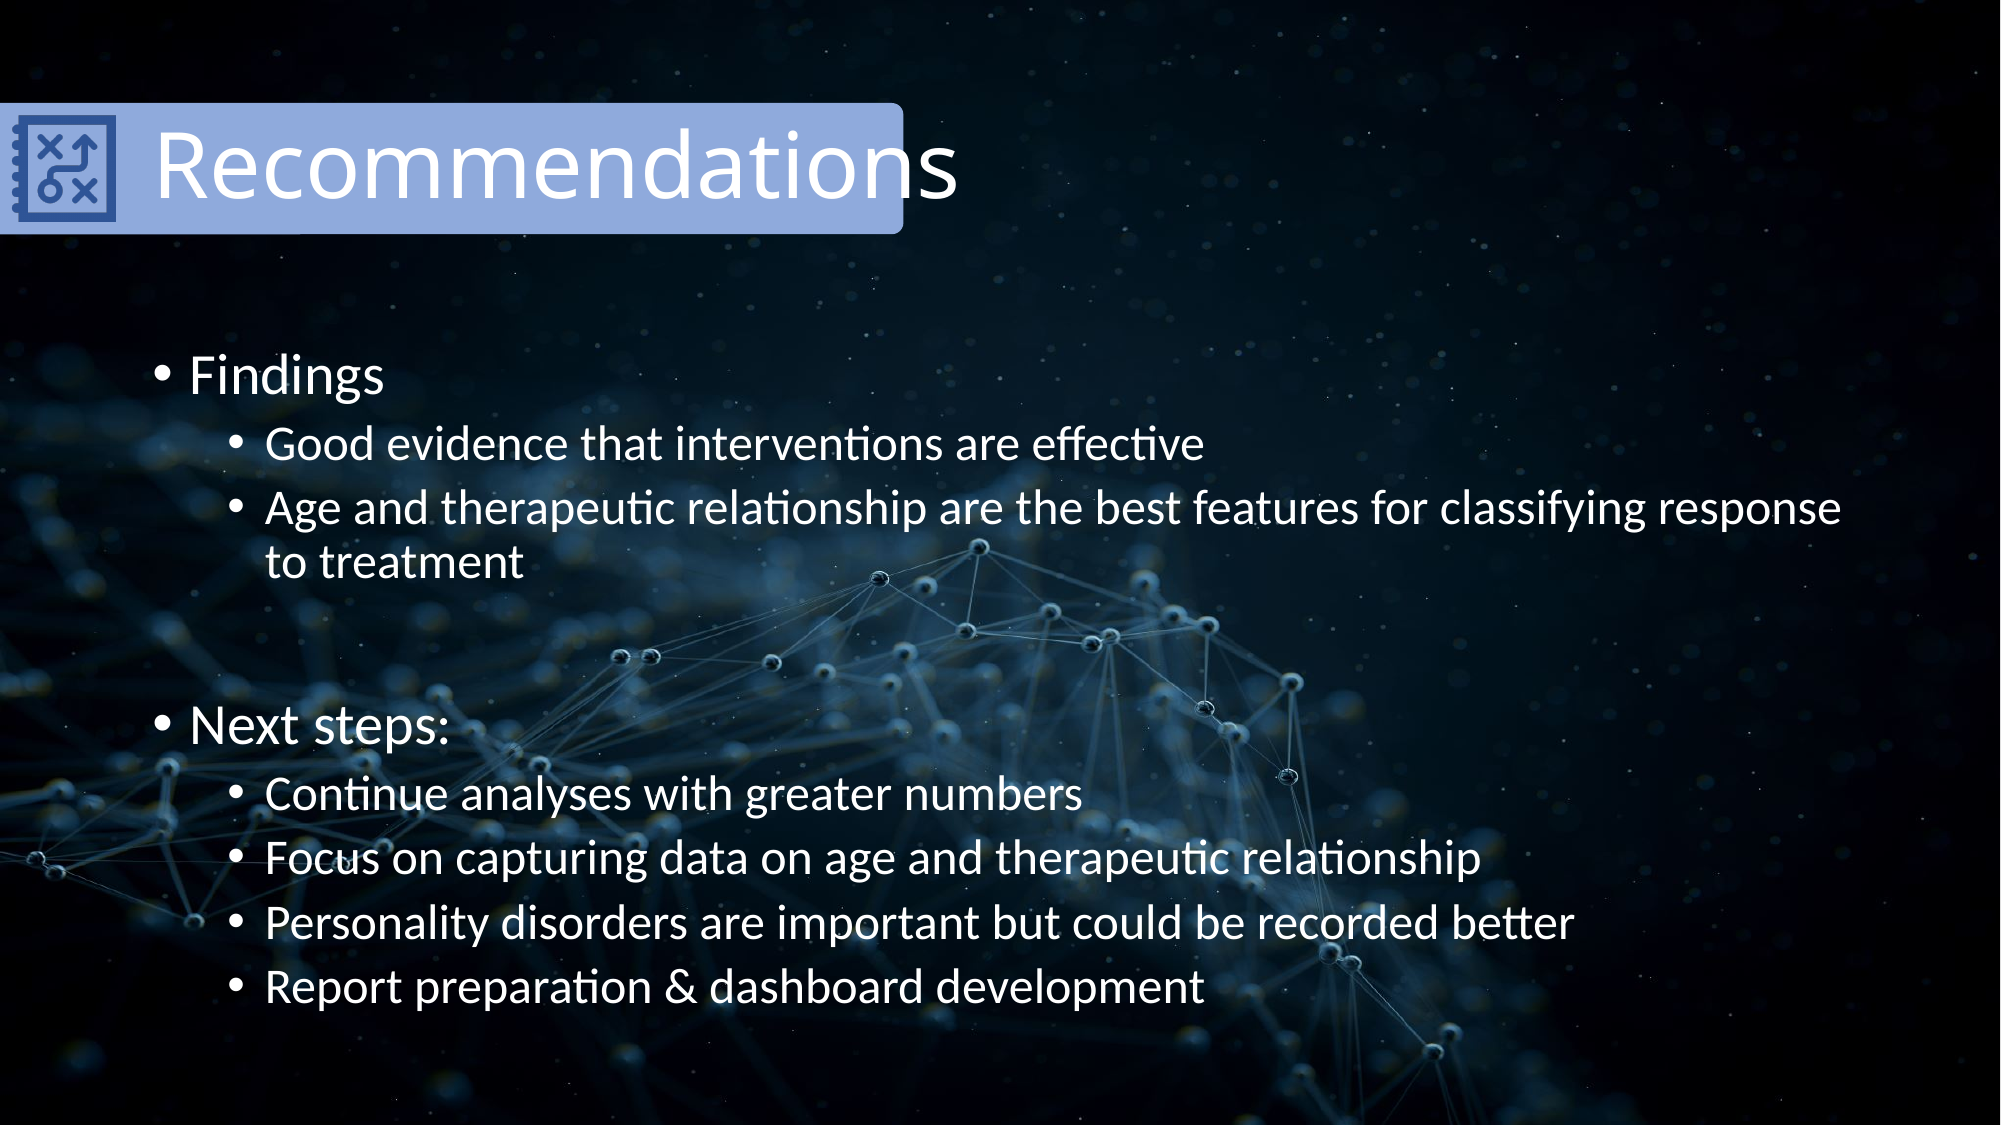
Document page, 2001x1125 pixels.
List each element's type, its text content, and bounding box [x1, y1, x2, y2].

title Recommendations [137, 59, 1863, 278]
picture [0, 0, 2001, 1125]
list Findings Good evidence that interventions are effective Age and therapeutic relationship are the best features for classifying response to treatment Next steps: Continue analyses with greater numbers Focus on capturing data on age and therapeutic relationship Personality disorders are important but could be recorded better Report preparation & dashboard development [137, 336, 1863, 1051]
